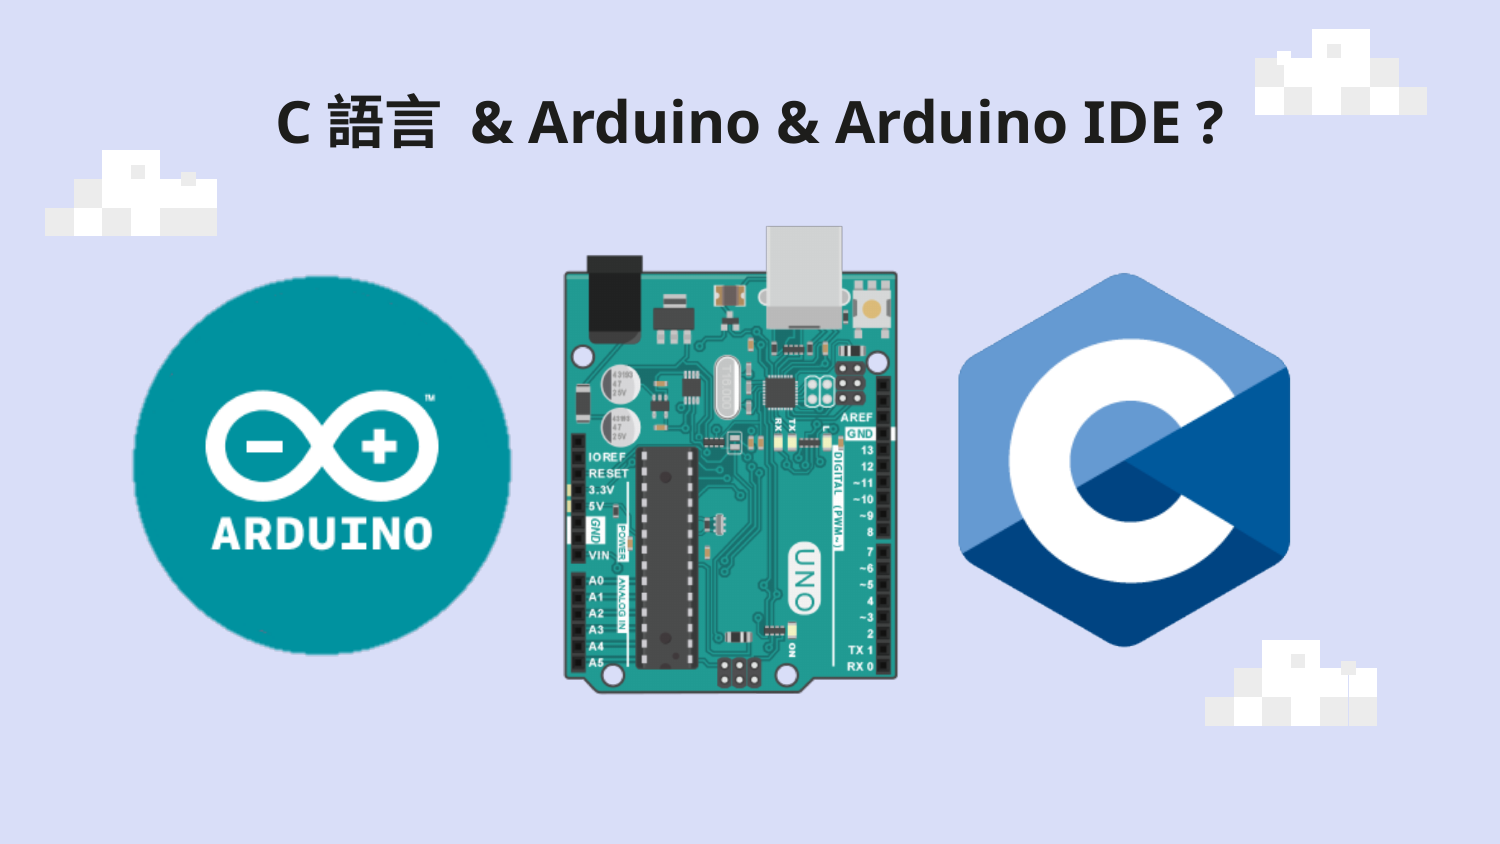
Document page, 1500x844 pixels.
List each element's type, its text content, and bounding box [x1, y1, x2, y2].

picture [102, 218, 1345, 703]
text_box C語言 & Arduino & Arduino IDE ? [118, 72, 1382, 167]
